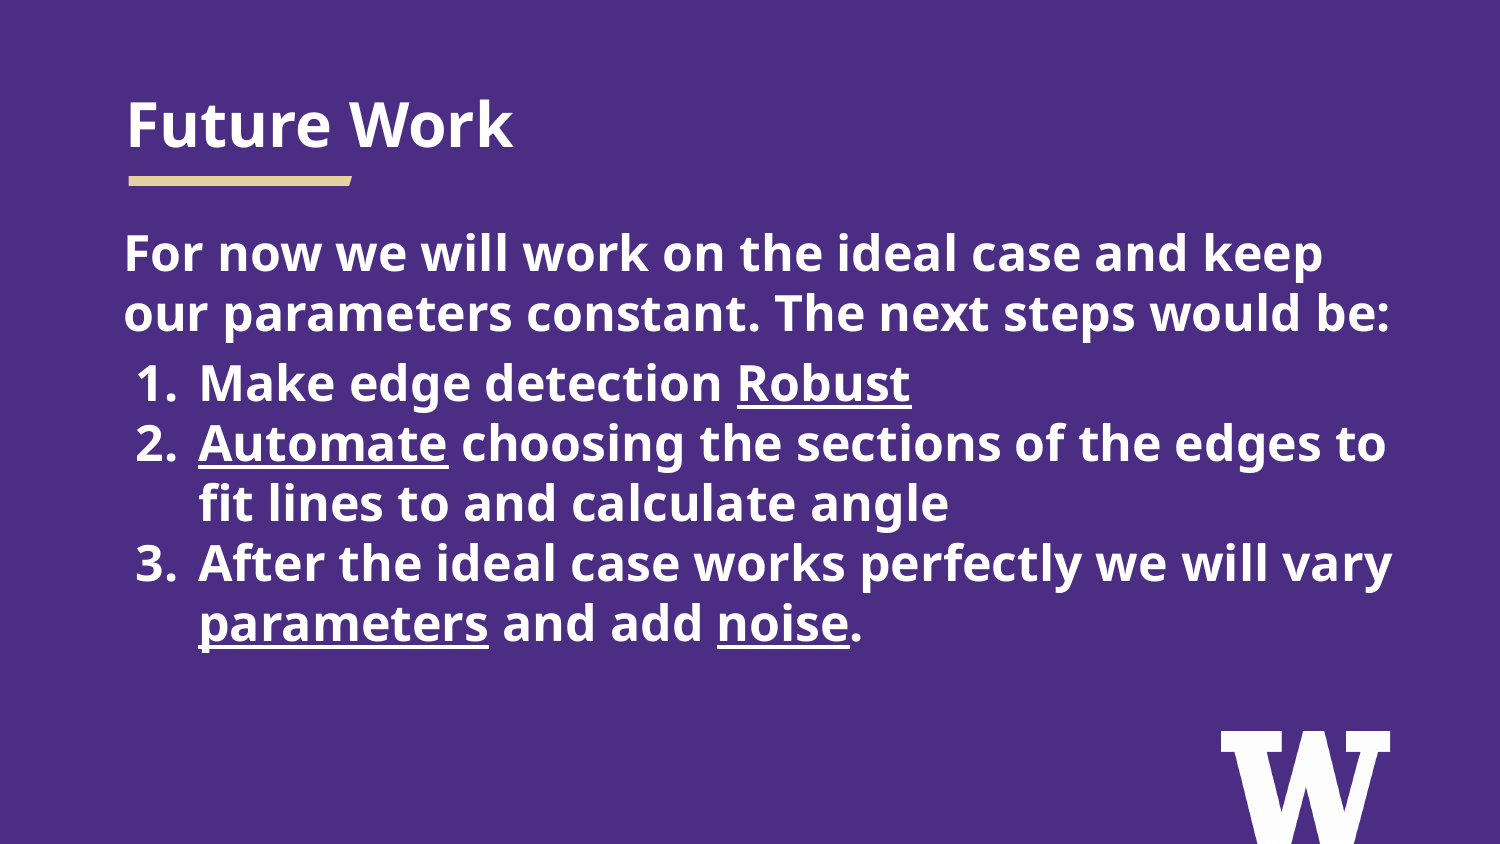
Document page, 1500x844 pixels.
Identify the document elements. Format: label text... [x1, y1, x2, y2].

list For now we will work on the ideal case and keep our parameters constant. The next steps would be: Make edge detection Robust Automate choosing the sections of the edges to fit lines to and calculate angle After the ideal case works perfectly we will vary parameters and add noise. [108, 213, 1434, 708]
title Future Work [110, 45, 1434, 168]
picture [128, 176, 352, 186]
picture [1221, 731, 1391, 844]
